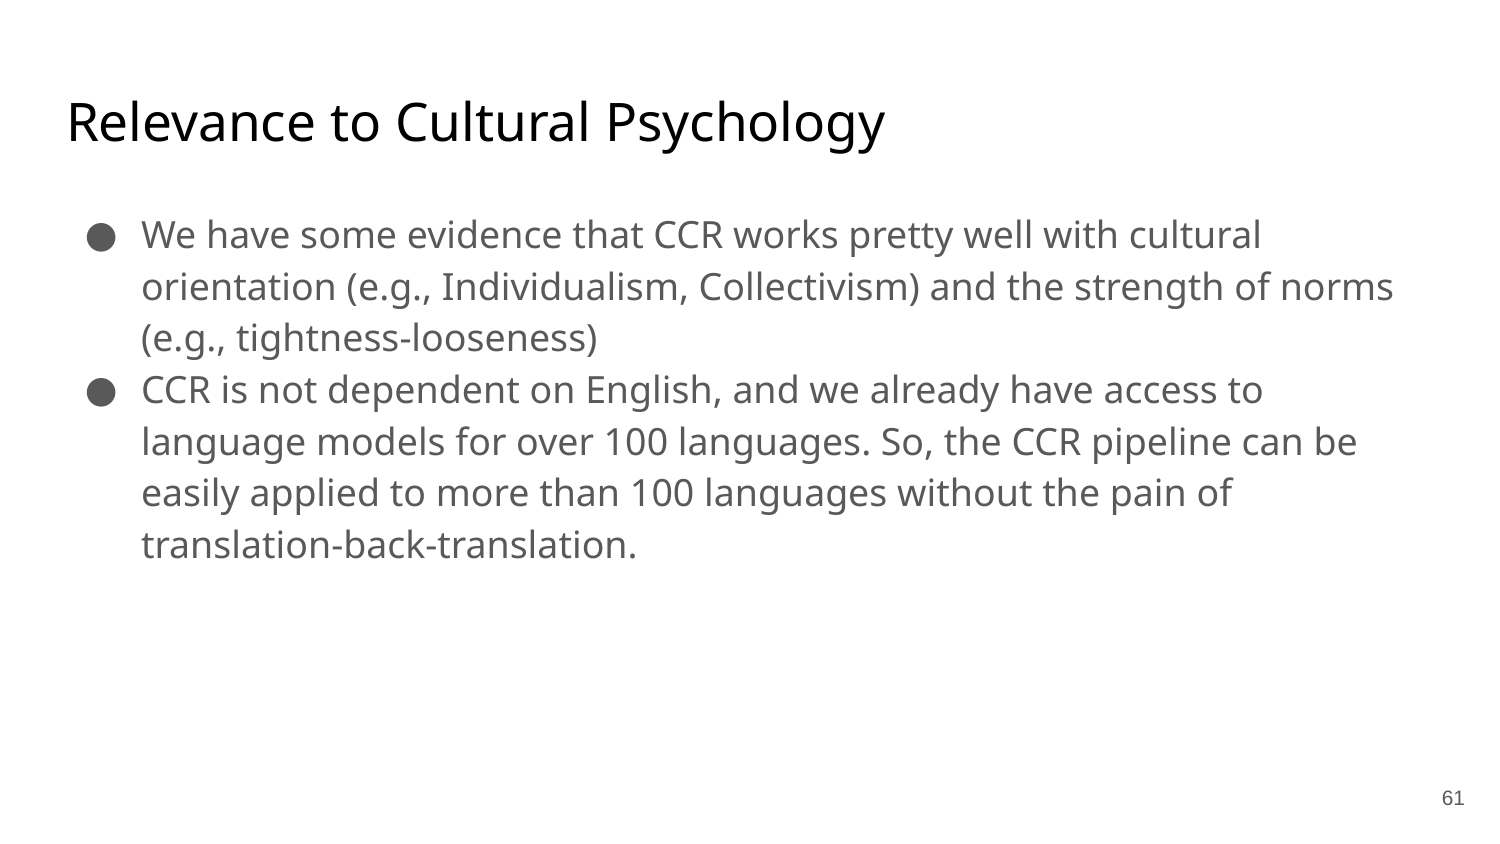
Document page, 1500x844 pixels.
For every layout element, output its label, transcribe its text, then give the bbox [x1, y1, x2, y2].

list We have some evidence that CCR works pretty well with cultural orientation (e.g., Individualism, Collectivism) and the strength of norms (e.g., tightness-looseness) CCR is not dependent on English, and we already have access to language models for over 100 languages. So, the CCR pipeline can be easily applied to more than 100 languages without the pain of translation-back-translation. [51, 189, 1449, 750]
slide_number ‹#› [1389, 764, 1480, 830]
title Relevance to Cultural Psychology [51, 72, 1449, 167]
